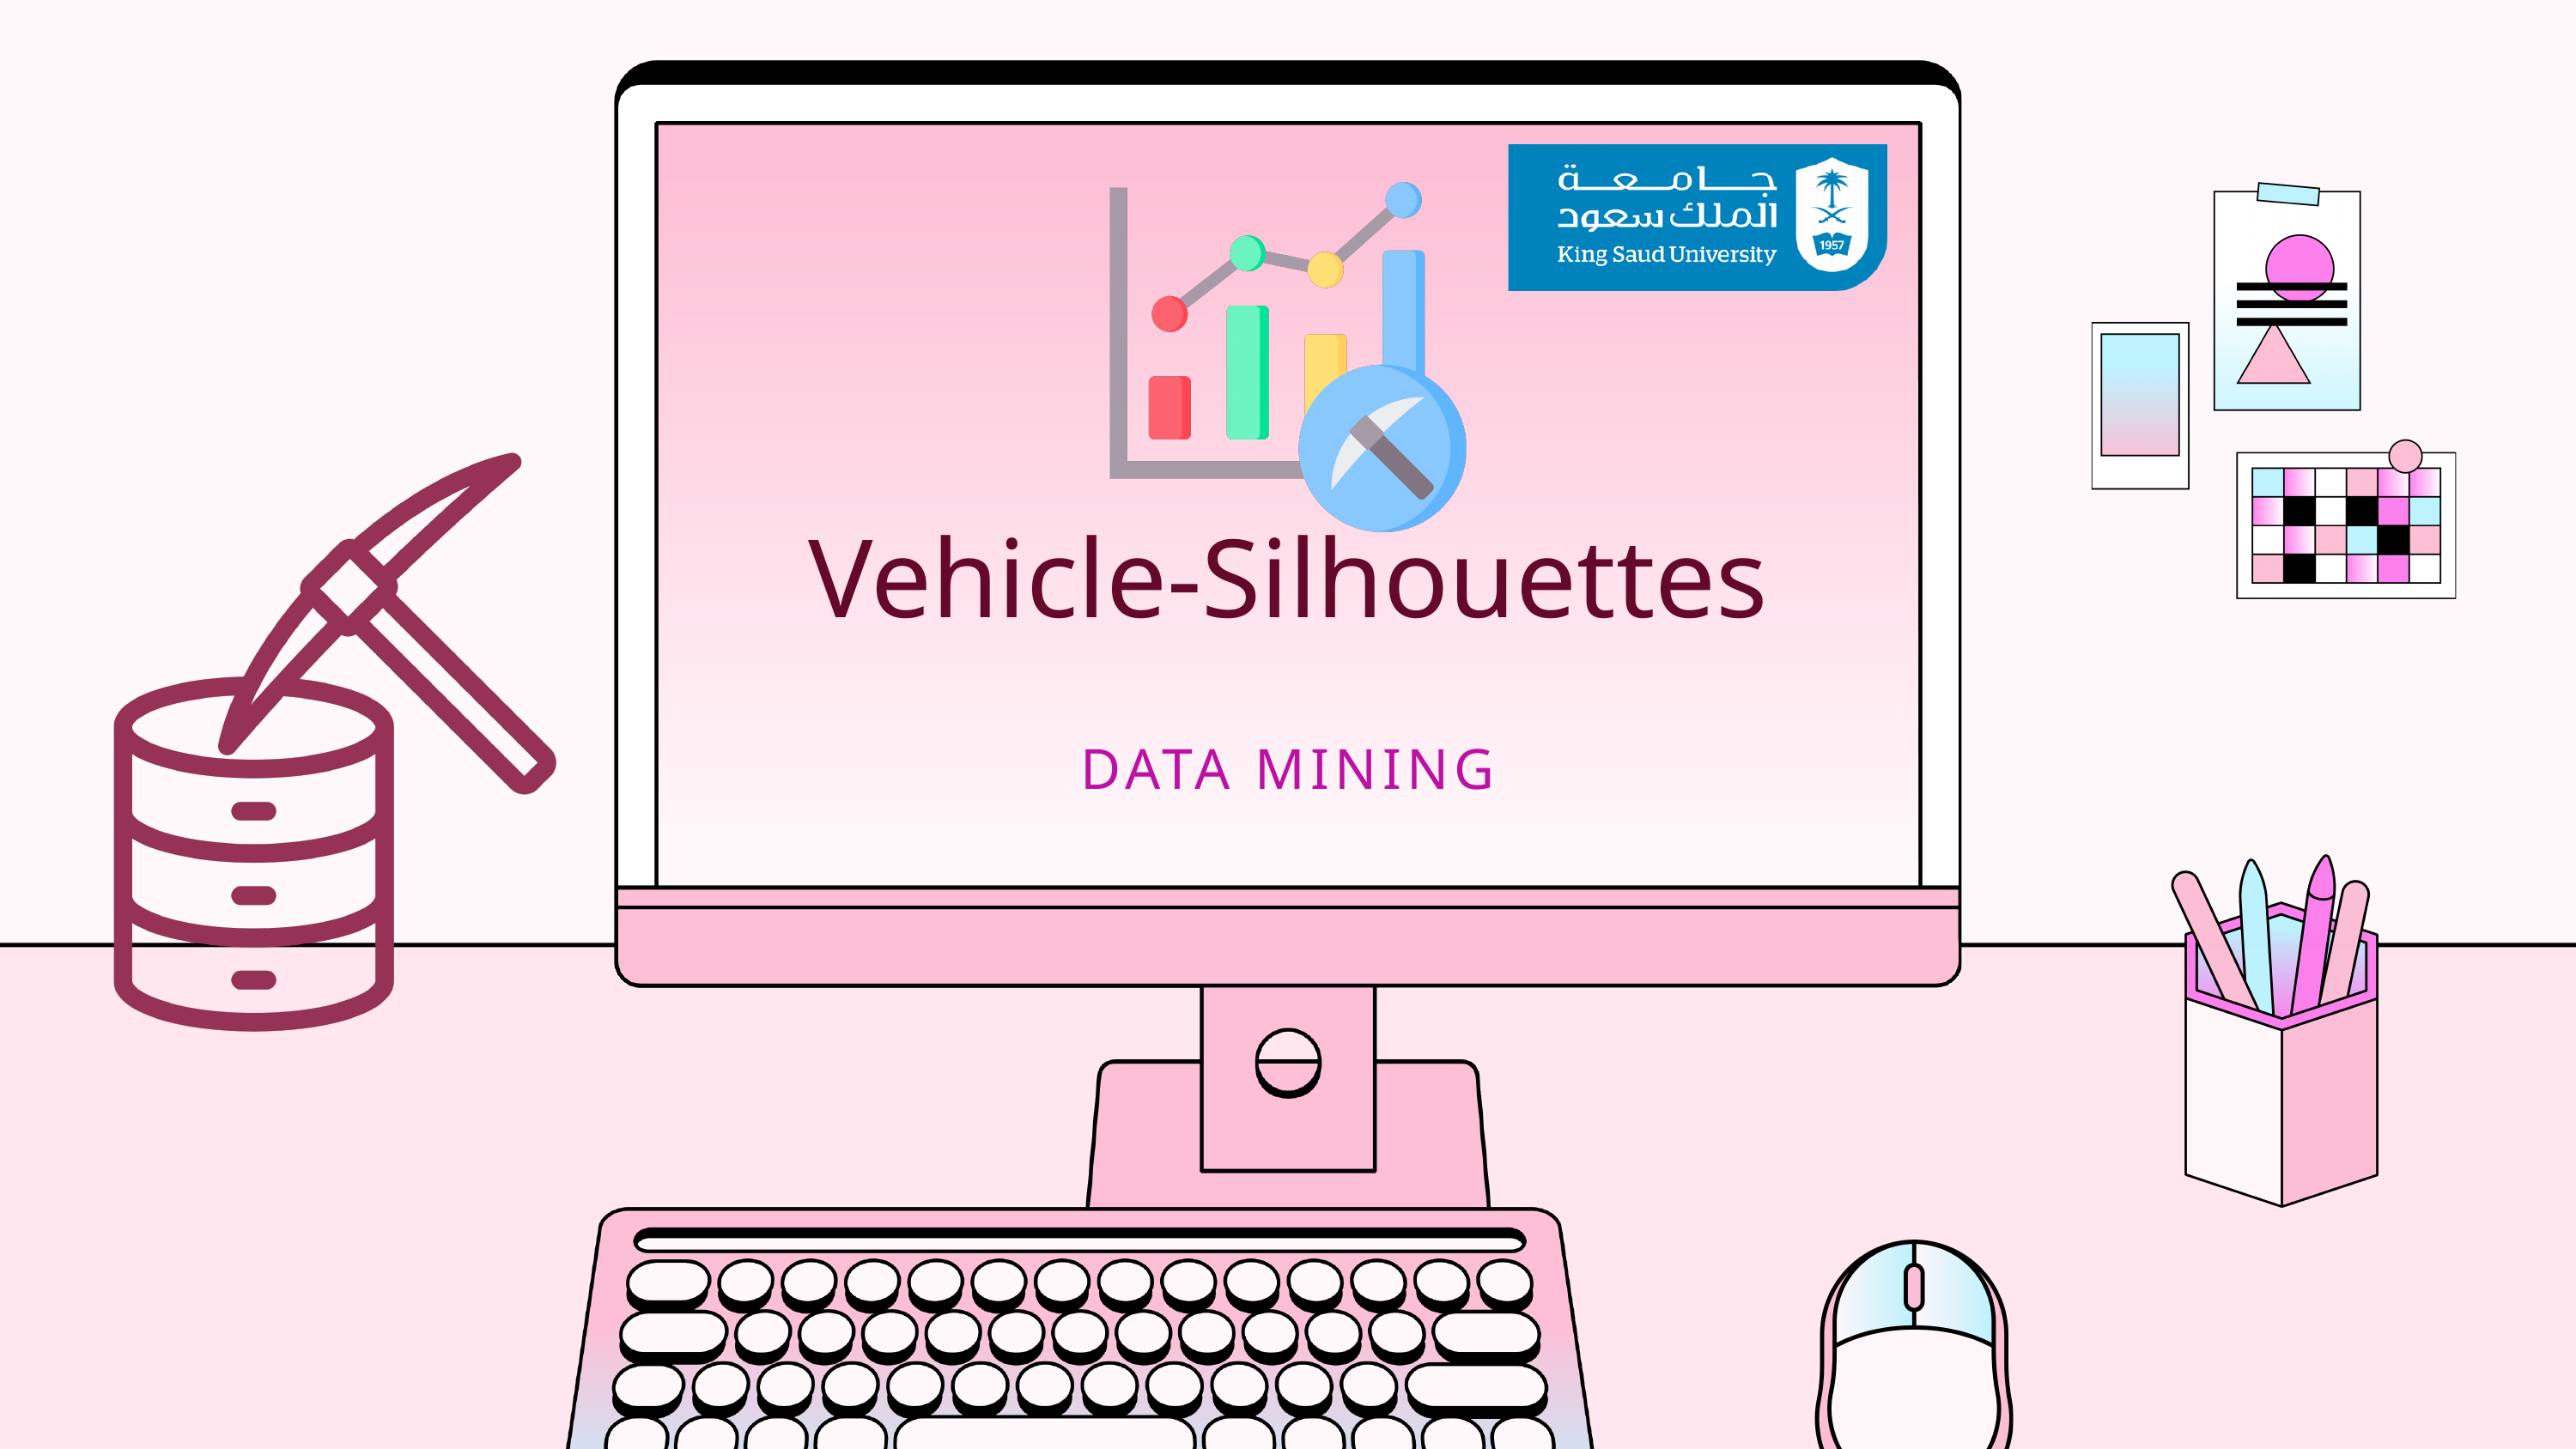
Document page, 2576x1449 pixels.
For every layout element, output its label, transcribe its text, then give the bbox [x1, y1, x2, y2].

text_box [1508, 144, 1887, 291]
text_box Vehicle-Silhouettes [794, 542, 1782, 737]
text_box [0, 943, 2576, 1449]
text_box [1109, 182, 1467, 532]
text_box [2169, 854, 2379, 939]
text_box DATA MINING [922, 739, 1654, 801]
text_box [2091, 182, 2457, 599]
text_box [113, 452, 558, 939]
text_box [614, 60, 1962, 939]
